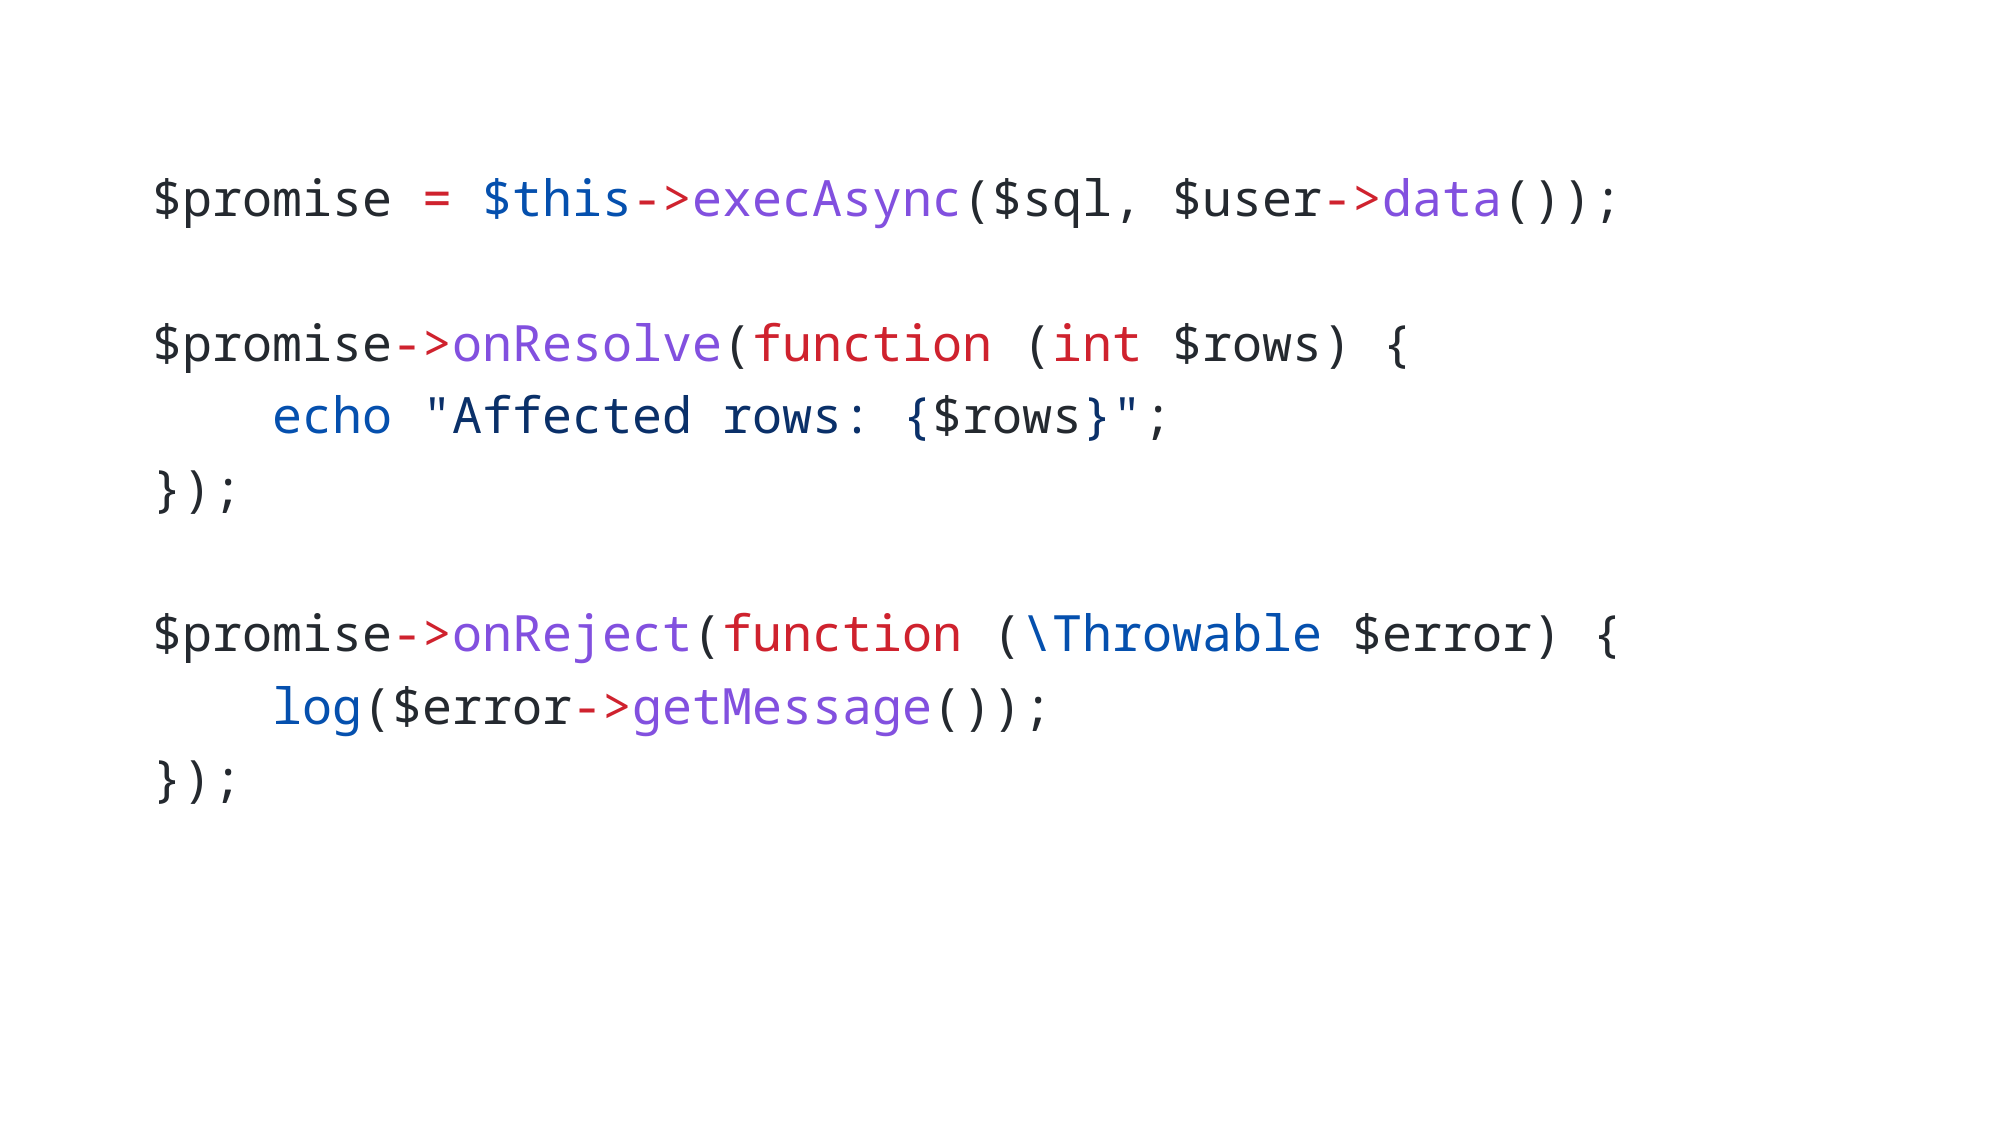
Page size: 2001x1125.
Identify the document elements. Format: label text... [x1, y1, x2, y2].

list $promise = $this->execAsync($sql, $user->data()); $promise->onResolve(function (int $rows) { echo "Affected rows: {$rows}"; }); $promise->onReject(function (\Throwable $error) { log($error->getMessage()); }); [137, 158, 1863, 967]
